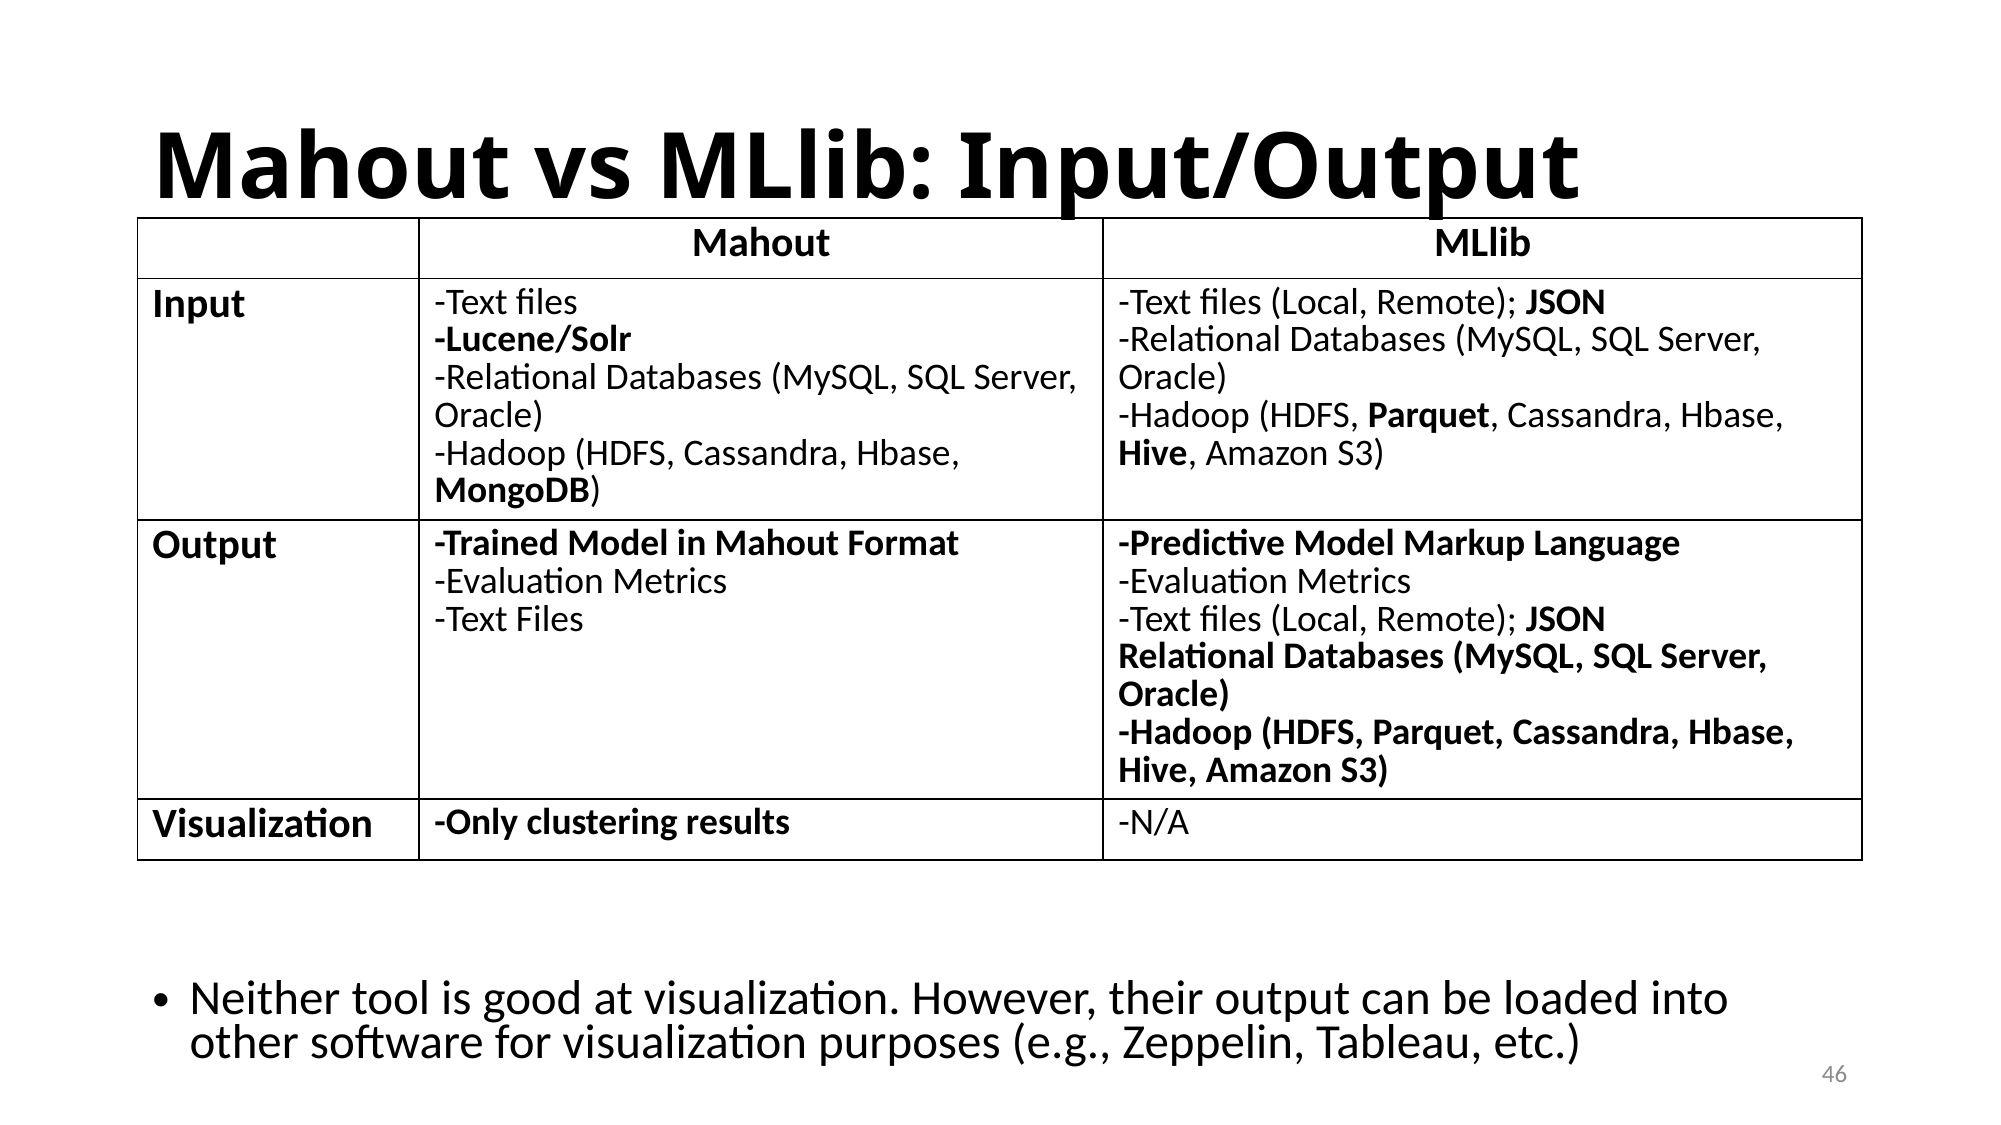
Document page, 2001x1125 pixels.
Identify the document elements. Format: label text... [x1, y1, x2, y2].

list Neither tool is good at visualization. However, their output can be loaded into other software for visualization purposes (e.g., Zeppelin, Tableau, etc.) [137, 972, 1863, 1078]
table_cell Input [138, 279, 418, 519]
table_cell -N/A [1104, 800, 1861, 859]
table_cell -Trained Model in Mahout Format -Evaluation Metrics -Text Files [420, 521, 1102, 798]
title Mahout vs MLlib: Input/Output [137, 59, 1863, 278]
table_cell Output [138, 521, 418, 798]
table_cell -Predictive Model Markup Language -Evaluation Metrics -Text files (Local, Remote); JSON Relational Databases (MySQL, SQL Server, Oracle) -Hadoop (HDFS, Parquet, Cassandra, Hbase, Hive, Amazon S3) [1104, 521, 1861, 798]
table_cell -Text files (Local, Remote); JSON -Relational Databases (MySQL, SQL Server, Oracle) -Hadoop (HDFS, Parquet, Cassandra, Hbase, Hive, Amazon S3) [1104, 279, 1861, 519]
slide_number 46 [1412, 1042, 1863, 1103]
table_cell -Only clustering results [420, 800, 1102, 859]
table_cell -Text files -Lucene/Solr -Relational Databases (MySQL, SQL Server, Oracle) -Hadoop (HDFS, Cassandra, Hbase, MongoDB) [420, 279, 1102, 519]
table_cell Visualization [138, 800, 418, 859]
